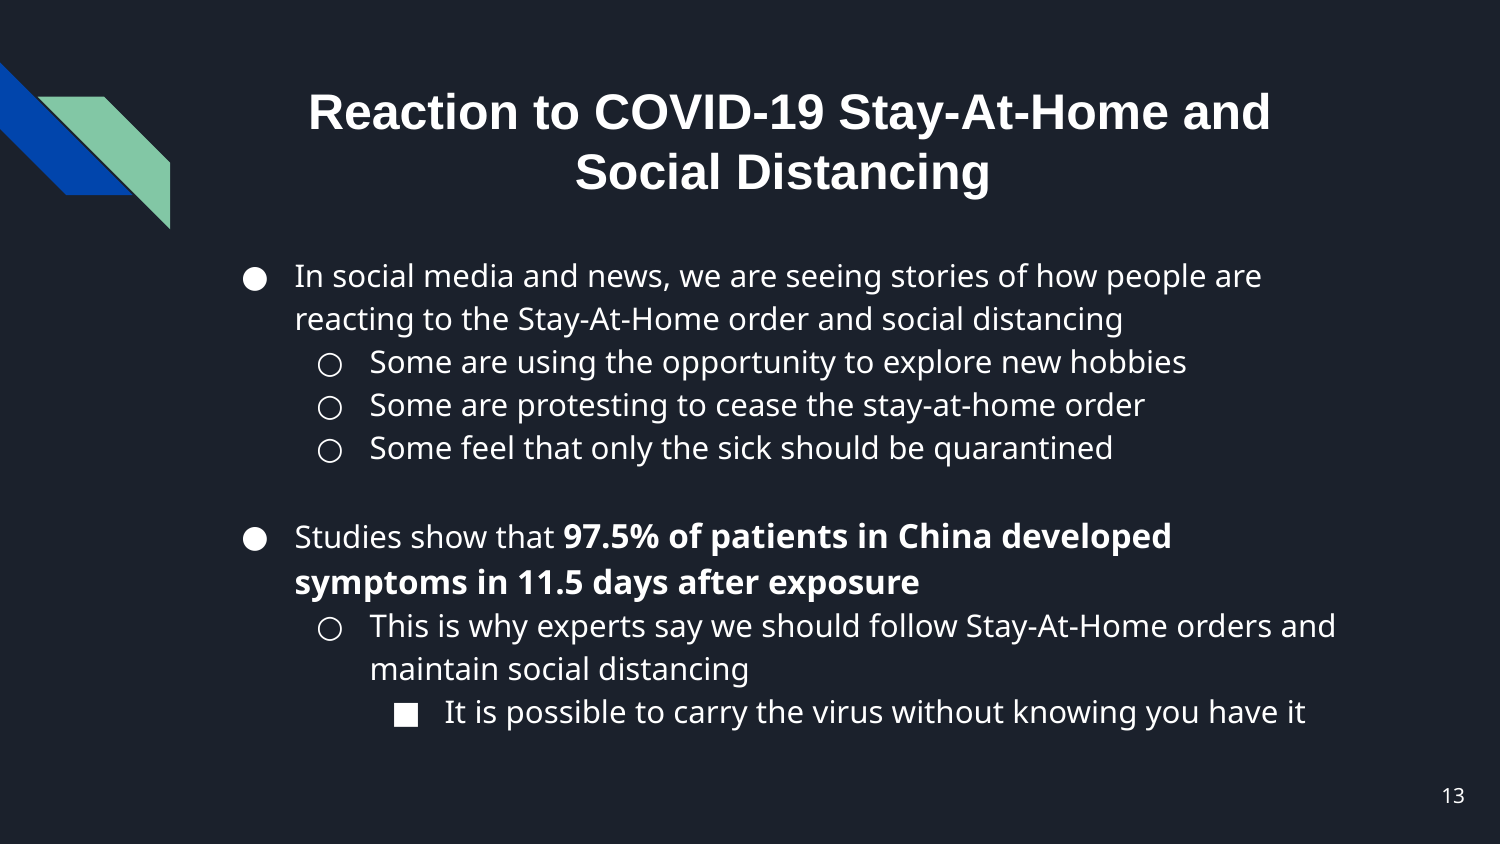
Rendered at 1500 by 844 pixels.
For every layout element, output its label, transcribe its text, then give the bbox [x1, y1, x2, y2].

slide_number 13 [1389, 764, 1480, 830]
title Reaction to COVID-19 Stay-At-Home and Social Distancing [212, 64, 1368, 215]
list In social media and news, we are seeing stories of how people are reacting to the Stay-At-Home order and social distancing Some are using the opportunity to explore new hobbies Some are protesting to cease the stay-at-home order Some feel that only the sick should be quarantined Studies show that 97.5% of patients in China developed symptoms in 11.5 days after exposure This is why experts say we should follow Stay-At-Home orders and maintain social distancing It is possible to carry the virus without knowing you have it [204, 235, 1360, 714]
